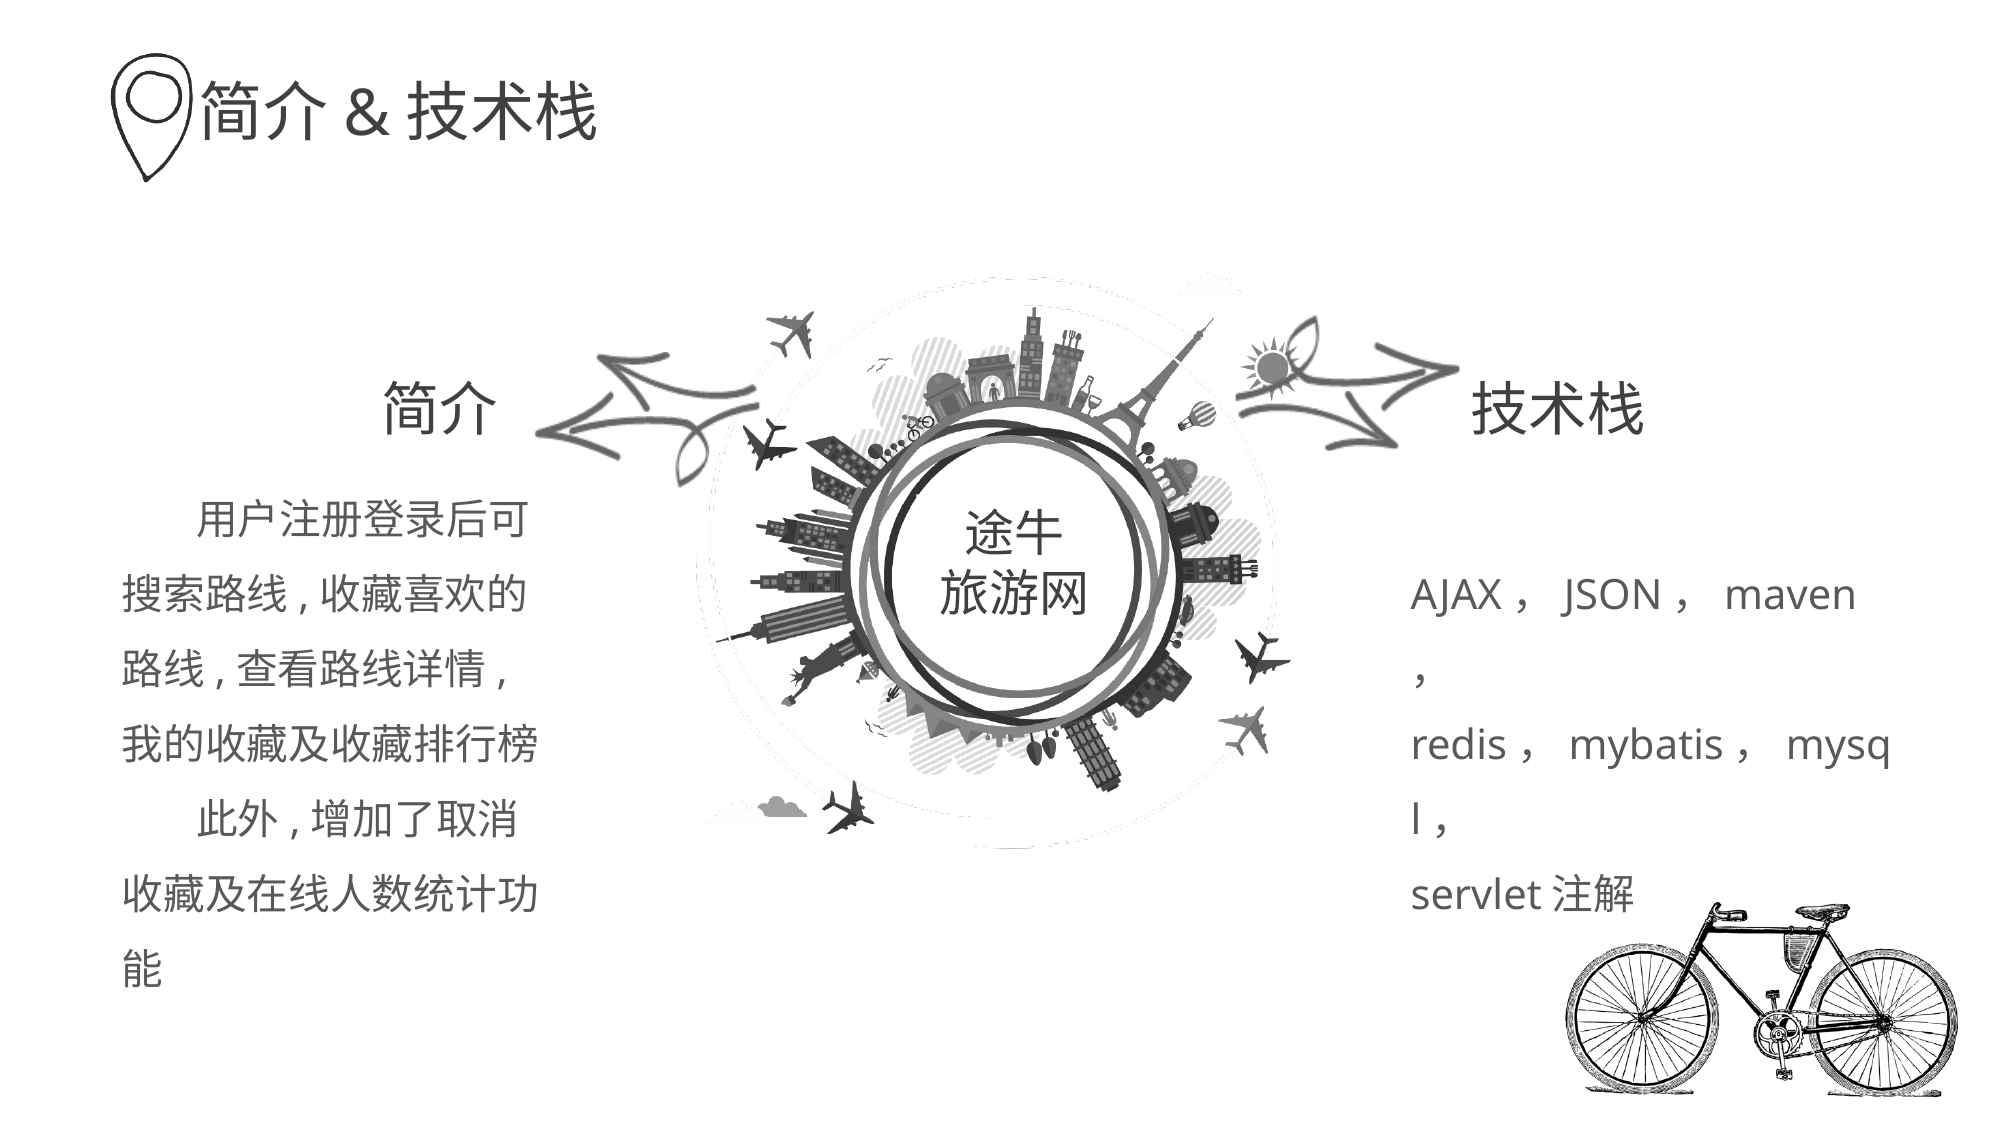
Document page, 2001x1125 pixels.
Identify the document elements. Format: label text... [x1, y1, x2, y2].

list 简介&技术栈 [183, 72, 941, 147]
text_box 技术栈 [1460, 364, 1661, 450]
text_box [679, 245, 1322, 874]
text_box 简介 [211, 364, 513, 450]
picture [1565, 902, 1958, 1098]
text_box 用户注册登录后可搜索路线,收藏喜欢的路线,查看路线详情,我的收藏及收藏排行榜 此外,增加了取消收藏及在线人数统计功能 [121, 468, 548, 1001]
picture [1234, 314, 1460, 451]
text_box AJAX，JSON，maven， redis，mybatis，mysql， servlet注解 [1410, 468, 1895, 1001]
picture [535, 352, 761, 489]
picture [107, 53, 198, 189]
